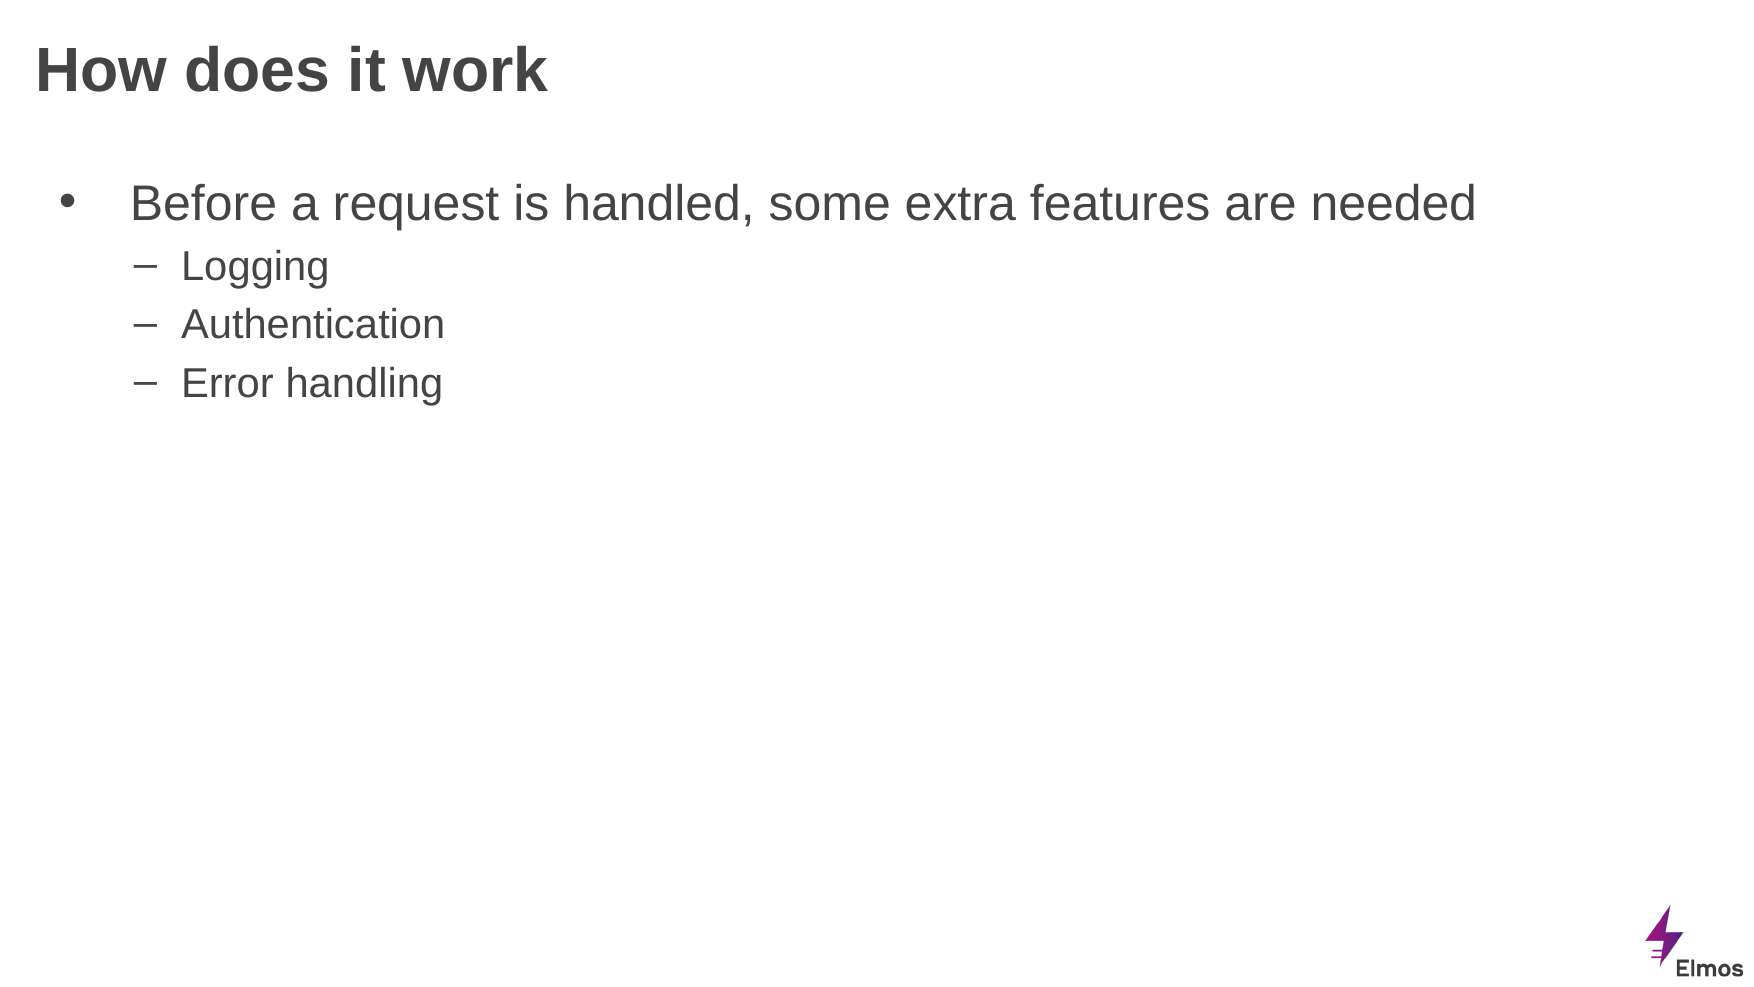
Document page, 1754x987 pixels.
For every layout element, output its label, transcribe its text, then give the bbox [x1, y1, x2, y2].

title How does it work [35, 29, 1721, 133]
list Before a request is handled, some extra features are needed Logging Authentication Error handling [59, 170, 1721, 958]
picture [1645, 905, 1743, 977]
